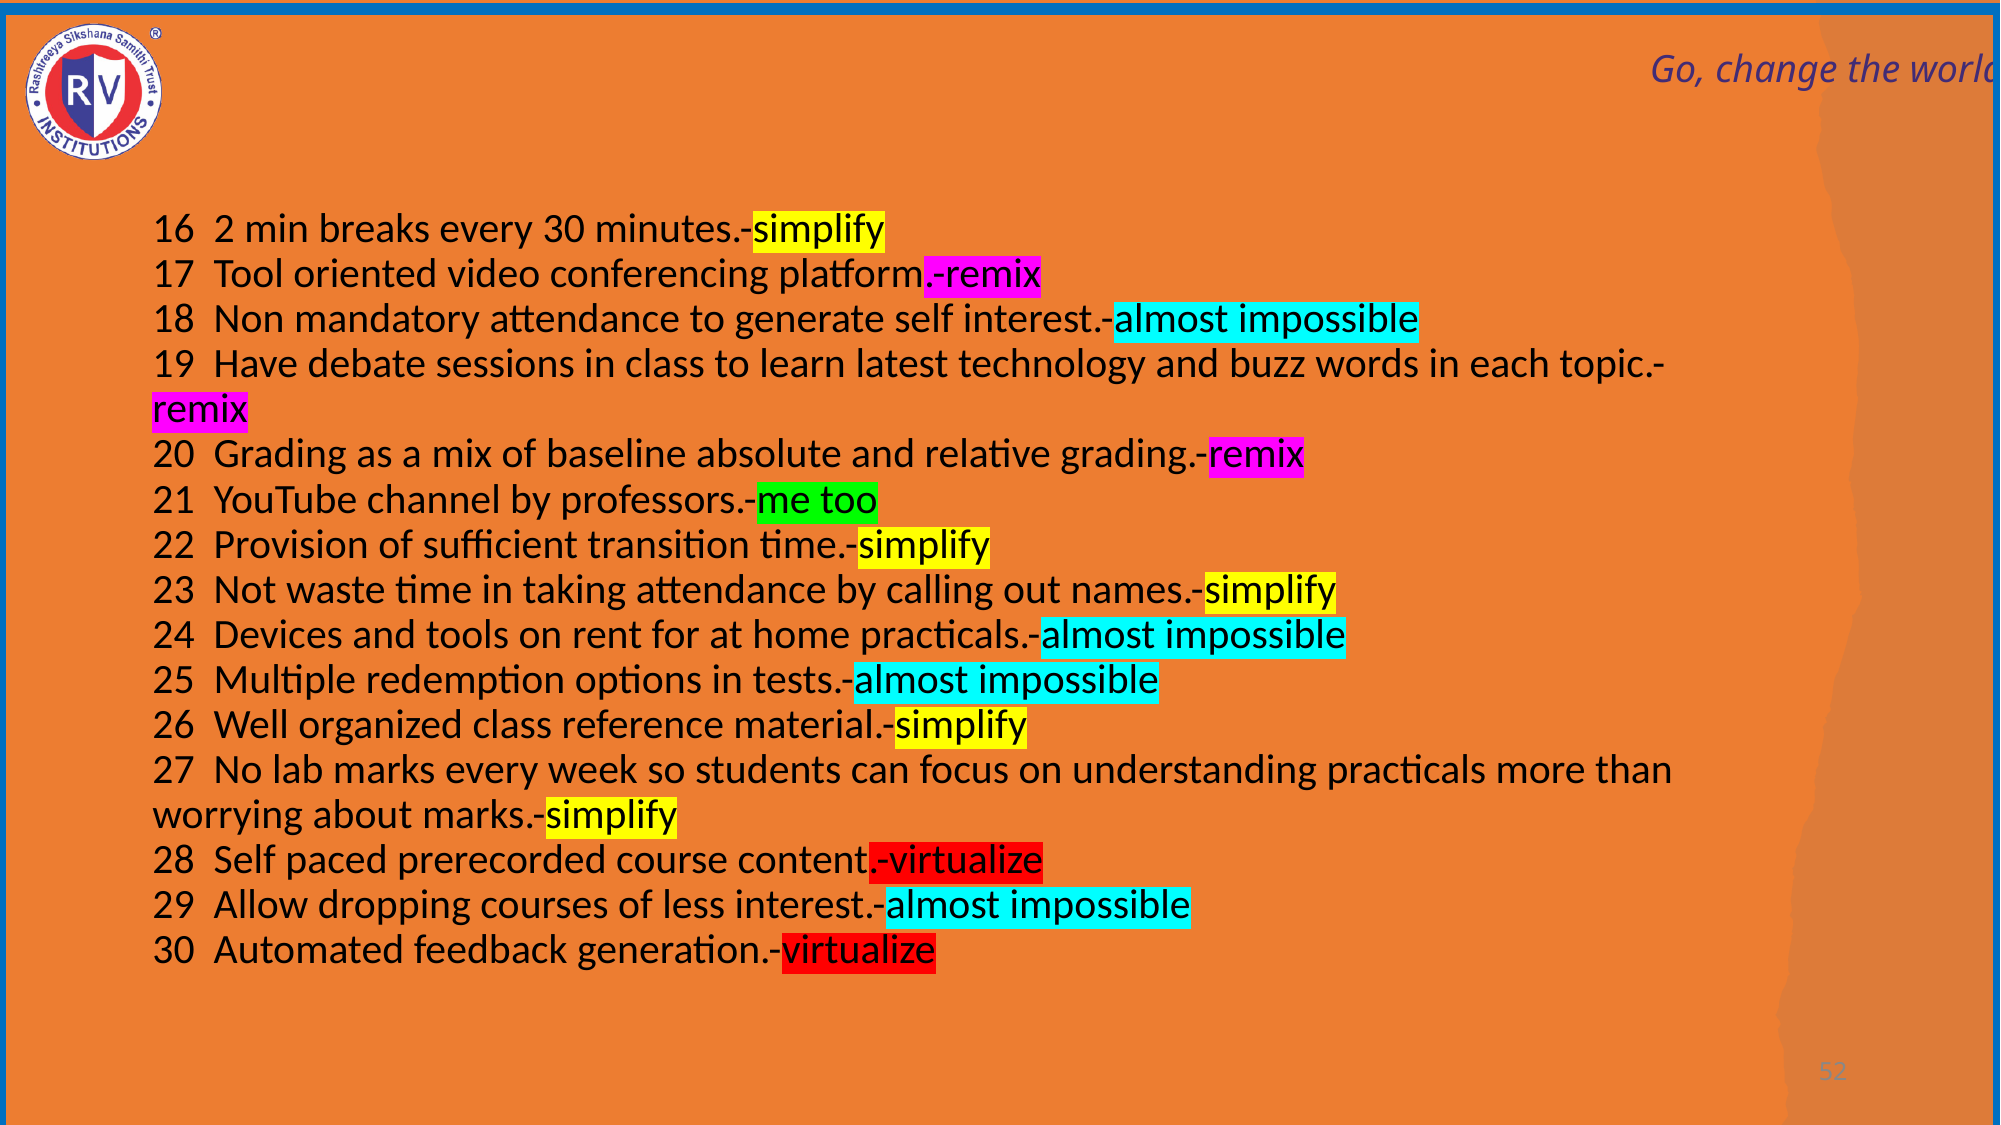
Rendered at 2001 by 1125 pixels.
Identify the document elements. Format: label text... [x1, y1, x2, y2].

slide_number 52 [1412, 1042, 1863, 1103]
text_box [1815, 0, 2000, 8]
picture [15, 13, 173, 171]
text_box [0, 8, 2000, 1125]
text_box [0, 0, 1818, 8]
